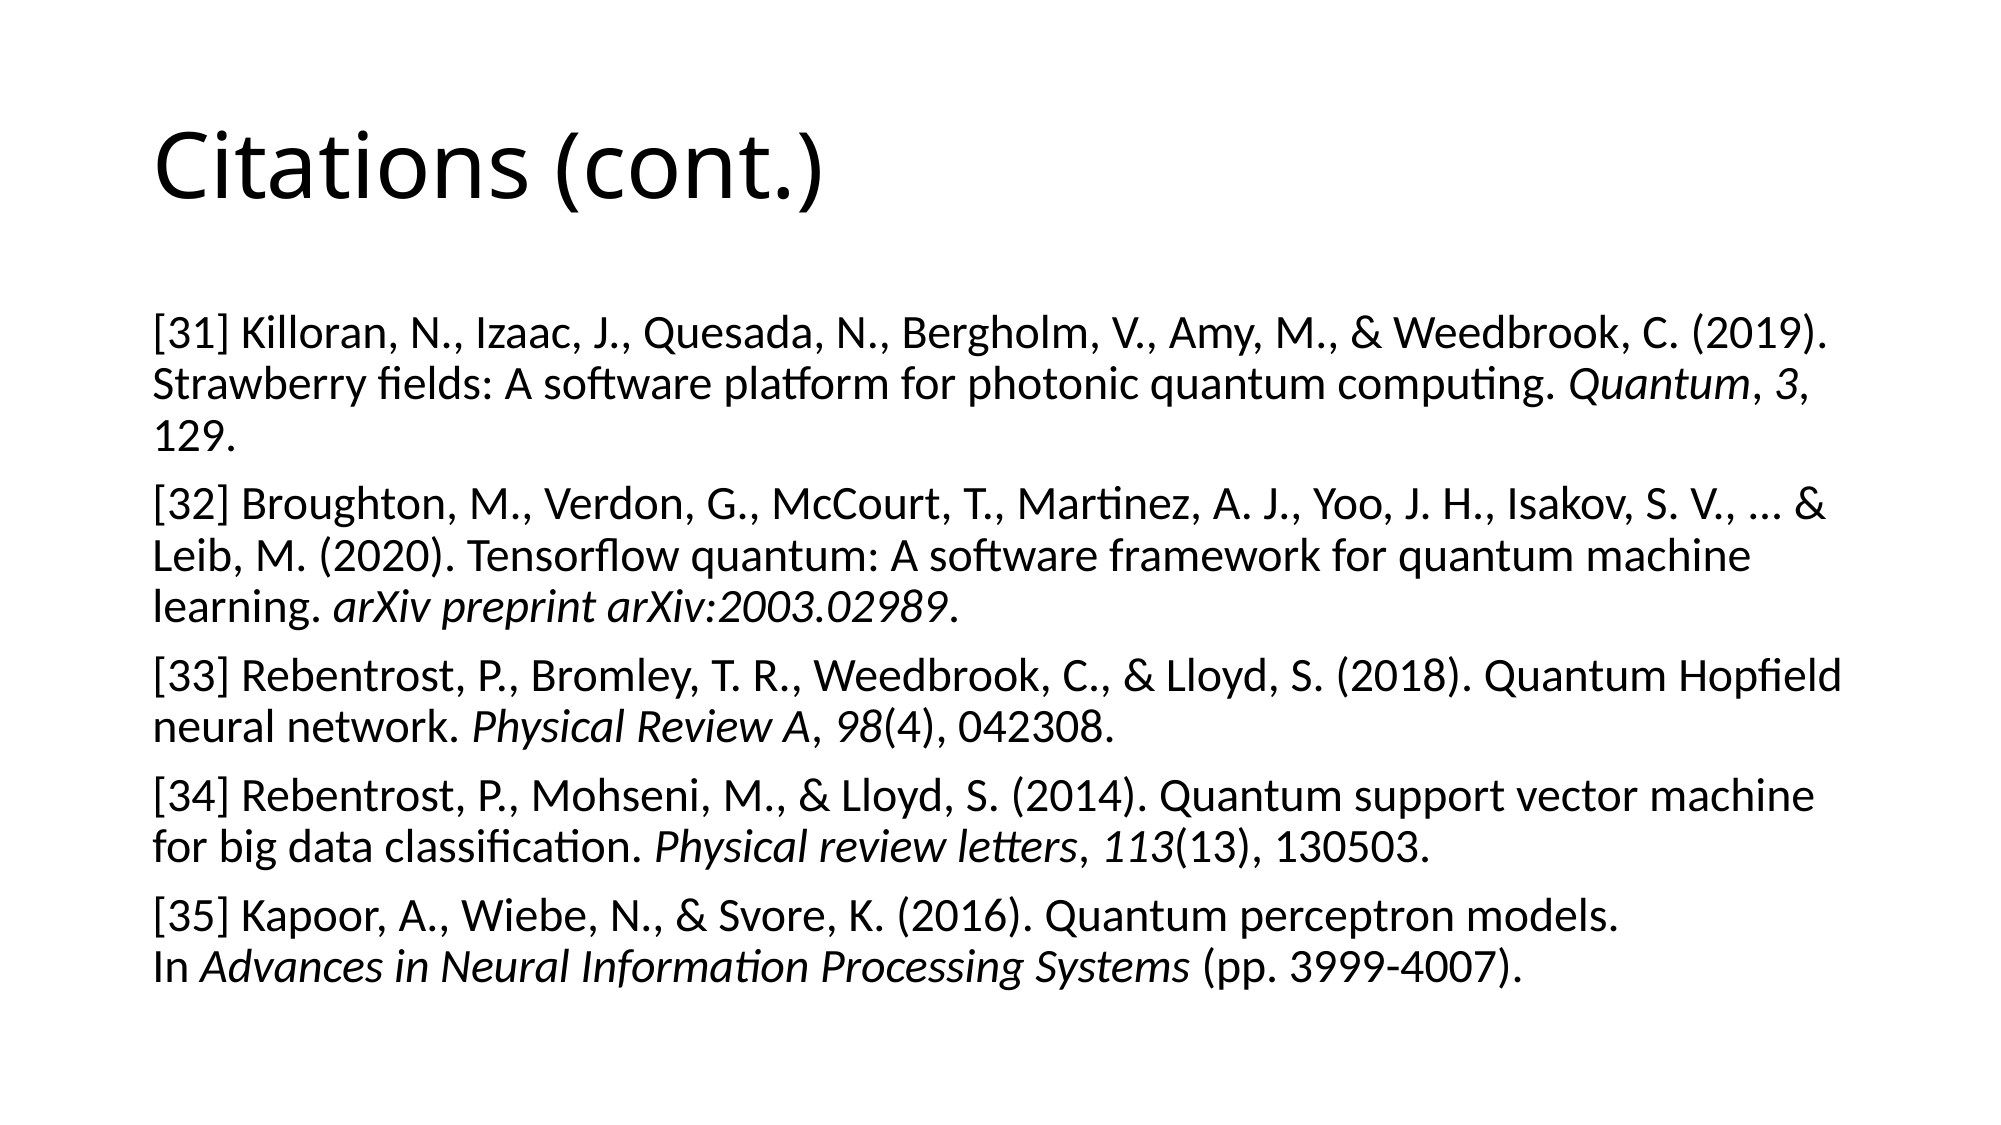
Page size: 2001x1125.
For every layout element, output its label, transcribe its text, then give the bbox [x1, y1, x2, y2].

list [31] Killoran, N., Izaac, J., Quesada, N., Bergholm, V., Amy, M., & Weedbrook, C. (2019). Strawberry fields: A software platform for photonic quantum computing. Quantum, 3, 129. [32] Broughton, M., Verdon, G., McCourt, T., Martinez, A. J., Yoo, J. H., Isakov, S. V., ... & Leib, M. (2020). Tensorflow quantum: A software framework for quantum machine learning. arXiv preprint arXiv:2003.02989. [33] Rebentrost, P., Bromley, T. R., Weedbrook, C., & Lloyd, S. (2018). Quantum Hopfield neural network. Physical Review A, 98(4), 042308. [34] Rebentrost, P., Mohseni, M., & Lloyd, S. (2014). Quantum support vector machine for big data classification. Physical review letters, 113(13), 130503. [35] Kapoor, A., Wiebe, N., & Svore, K. (2016). Quantum perceptron models. In Advances in Neural Information Processing Systems (pp. 3999-4007). [137, 299, 1863, 1014]
title Citations (cont.) [137, 59, 1863, 278]
